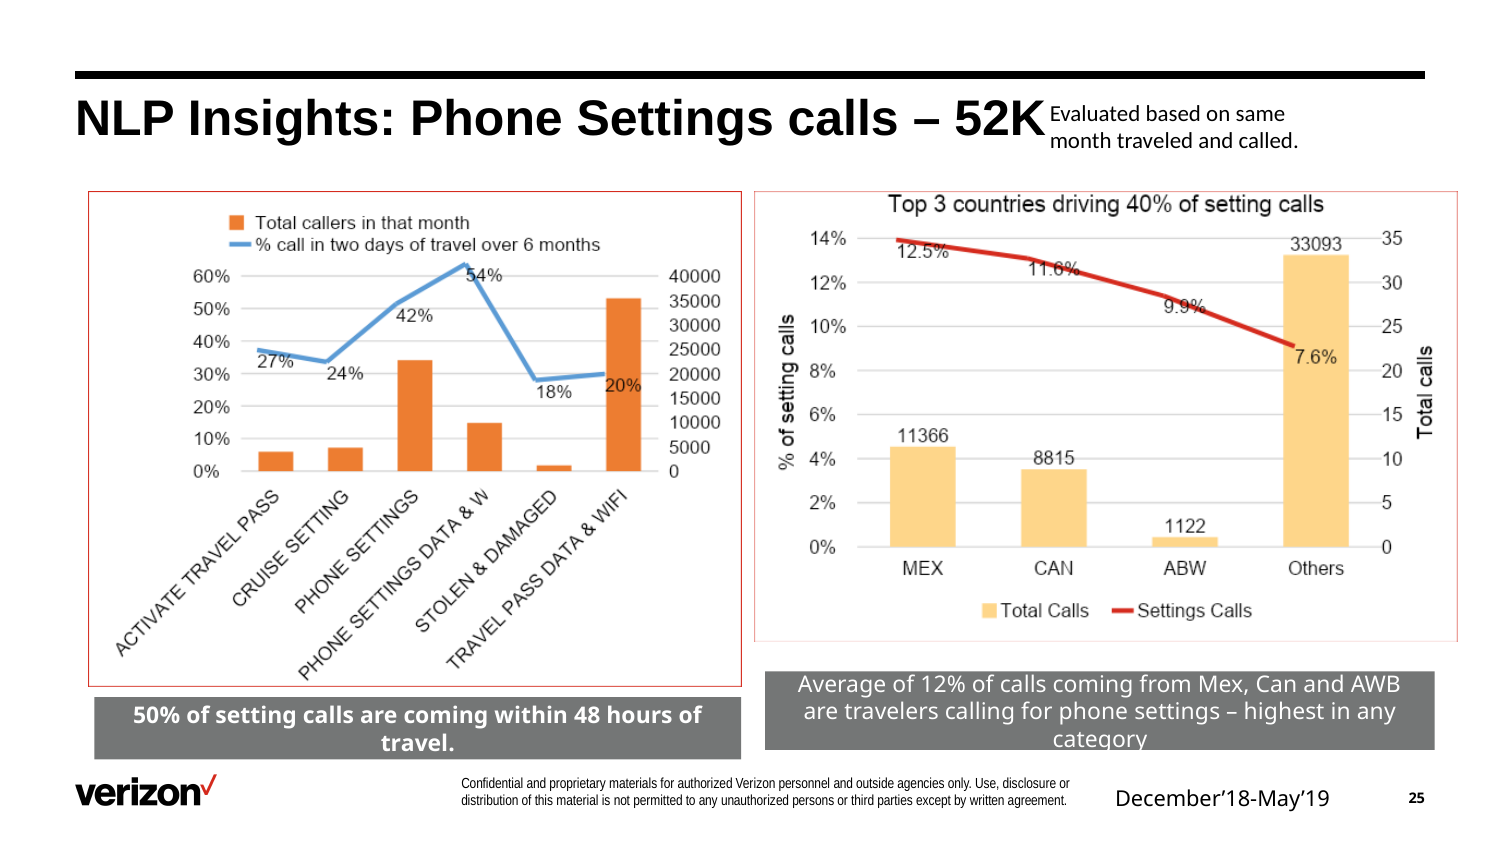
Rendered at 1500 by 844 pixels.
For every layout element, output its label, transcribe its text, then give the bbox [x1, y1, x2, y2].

picture [754, 191, 1458, 642]
text_box Evaluated based on same month traveled and called. [1034, 90, 1361, 162]
slide_number 25 [1387, 771, 1425, 809]
text_box December’18-May’19 [1099, 777, 1388, 819]
picture [58, 757, 234, 823]
picture [88, 191, 742, 687]
text_box 50% of setting calls are coming within 48 hours of travel. [94, 697, 742, 760]
text_box Average of 12% of calls coming from Mex, Can and AWB are travelers calling for phone settings – highest in any category [765, 671, 1435, 750]
title NLP Insights: Phone Settings calls – 52K [75, 97, 1238, 210]
